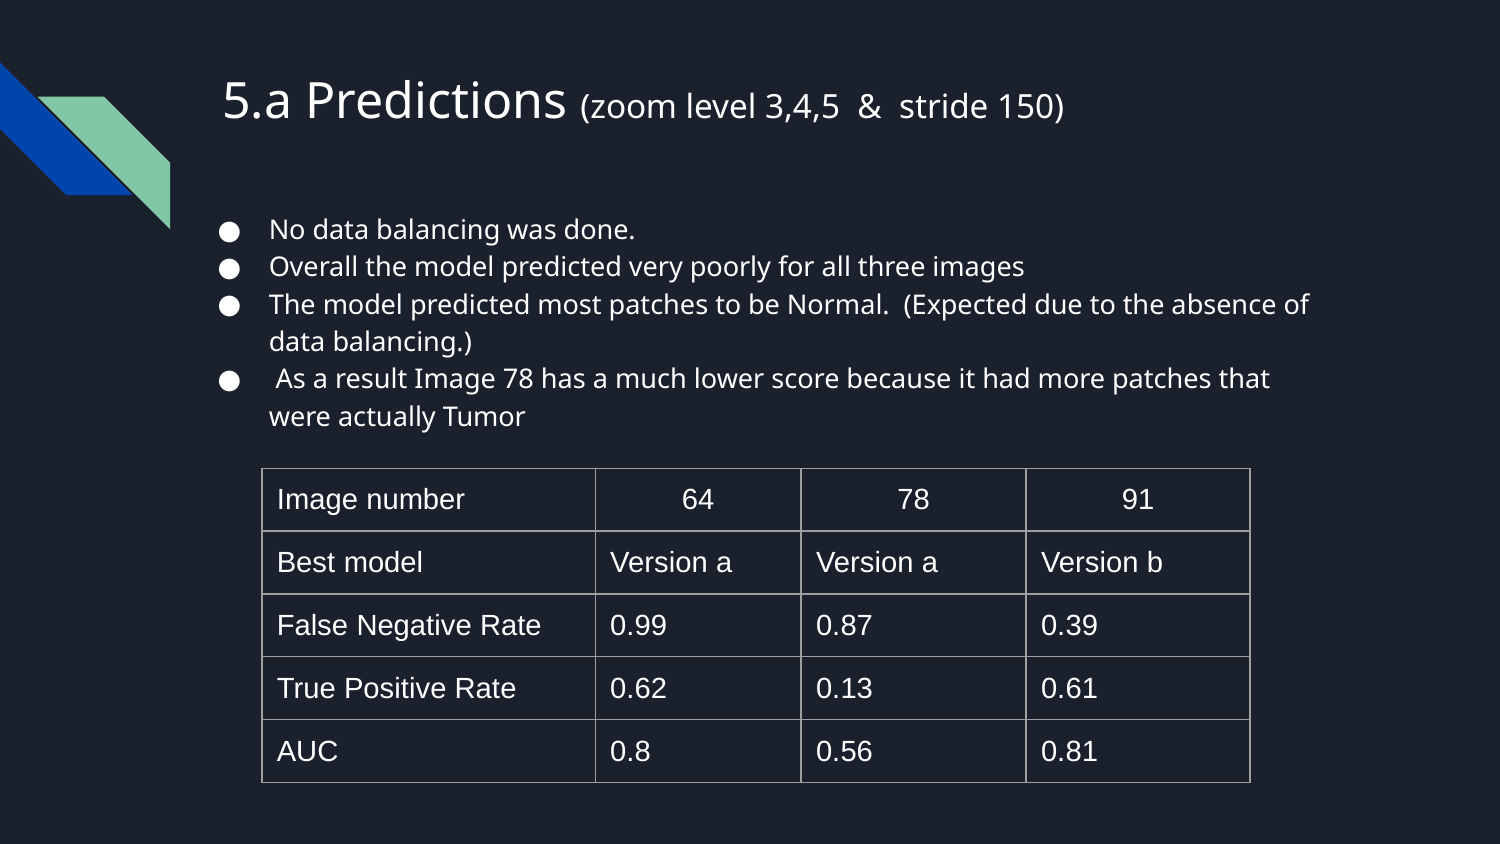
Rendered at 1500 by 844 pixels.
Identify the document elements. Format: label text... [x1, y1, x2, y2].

table_cell 0.87 [802, 595, 1025, 656]
table_header Image number [263, 469, 595, 530]
table_header 78 [802, 469, 1025, 530]
list No data balancing was done. Overall the model predicted very poorly for all three images The model predicted most patches to be Normal. (Expected due to the absence of data balancing.) As a result Image 78 has a much lower score because it had more patches that were actually Tumor [178, 192, 1334, 738]
table_cell Version a [802, 532, 1025, 593]
table_cell Best model [263, 532, 595, 593]
table_cell 0.8 [596, 720, 800, 782]
table_cell 0.62 [596, 657, 800, 719]
table_header 64 [596, 469, 800, 530]
table_cell AUC [263, 720, 595, 782]
table_cell Version b [1027, 532, 1249, 593]
table_cell 0.13 [802, 657, 1025, 719]
title 5.a Predictions (zoom level 3,4,5 & stride 150) [207, 53, 1362, 204]
table_cell 0.39 [1027, 595, 1249, 656]
table_cell False Negative Rate [263, 595, 595, 656]
table_cell 0.61 [1027, 657, 1249, 719]
table_cell 0.81 [1027, 720, 1249, 782]
table_cell 0.99 [596, 595, 800, 656]
table_cell 0.56 [802, 720, 1025, 782]
table_cell True Positive Rate [263, 657, 595, 719]
table_cell Version a [596, 532, 800, 593]
table_header 91 [1027, 469, 1249, 530]
